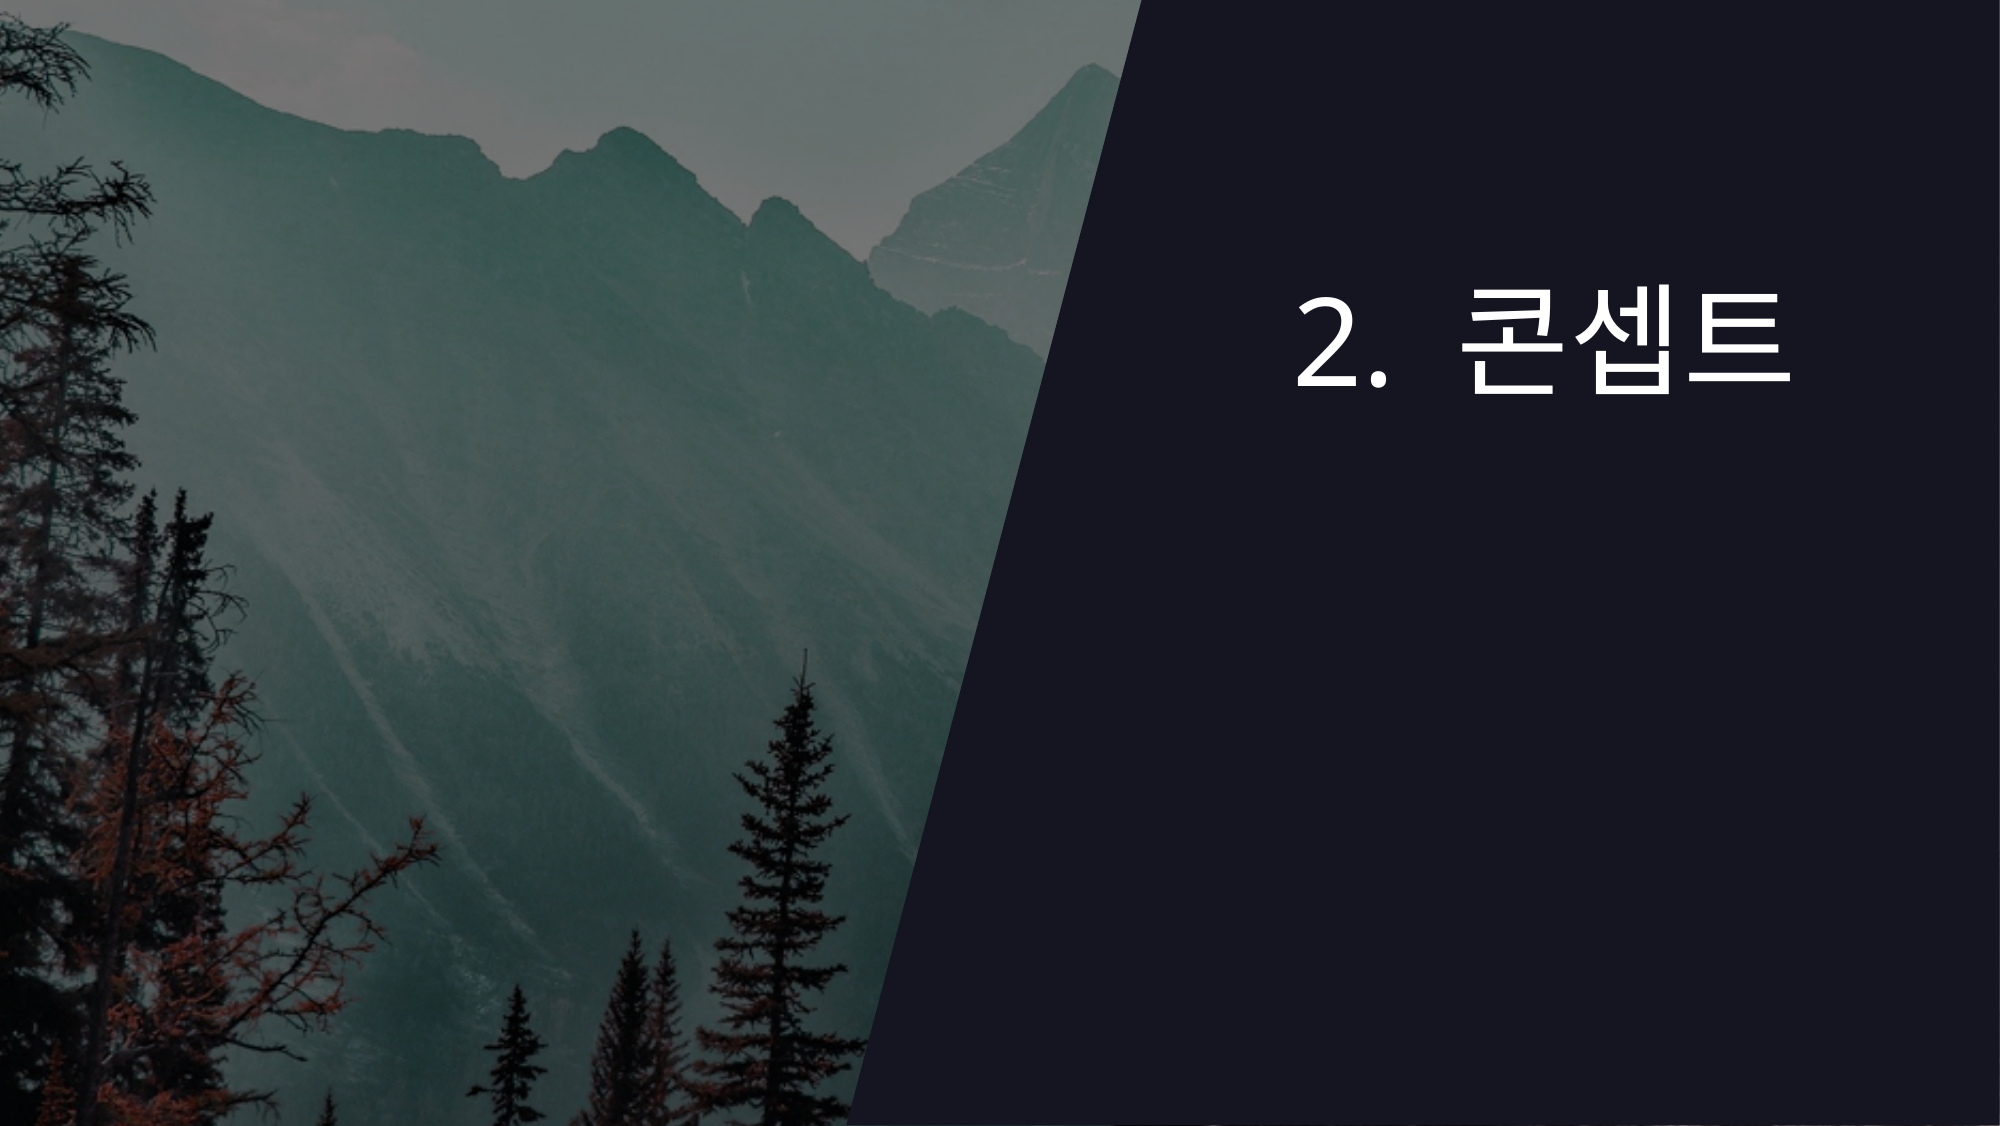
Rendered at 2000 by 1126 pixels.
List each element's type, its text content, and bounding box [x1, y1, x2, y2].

picture [0, 0, 1141, 1126]
title 2. 콘셉트 [1177, 243, 1912, 432]
